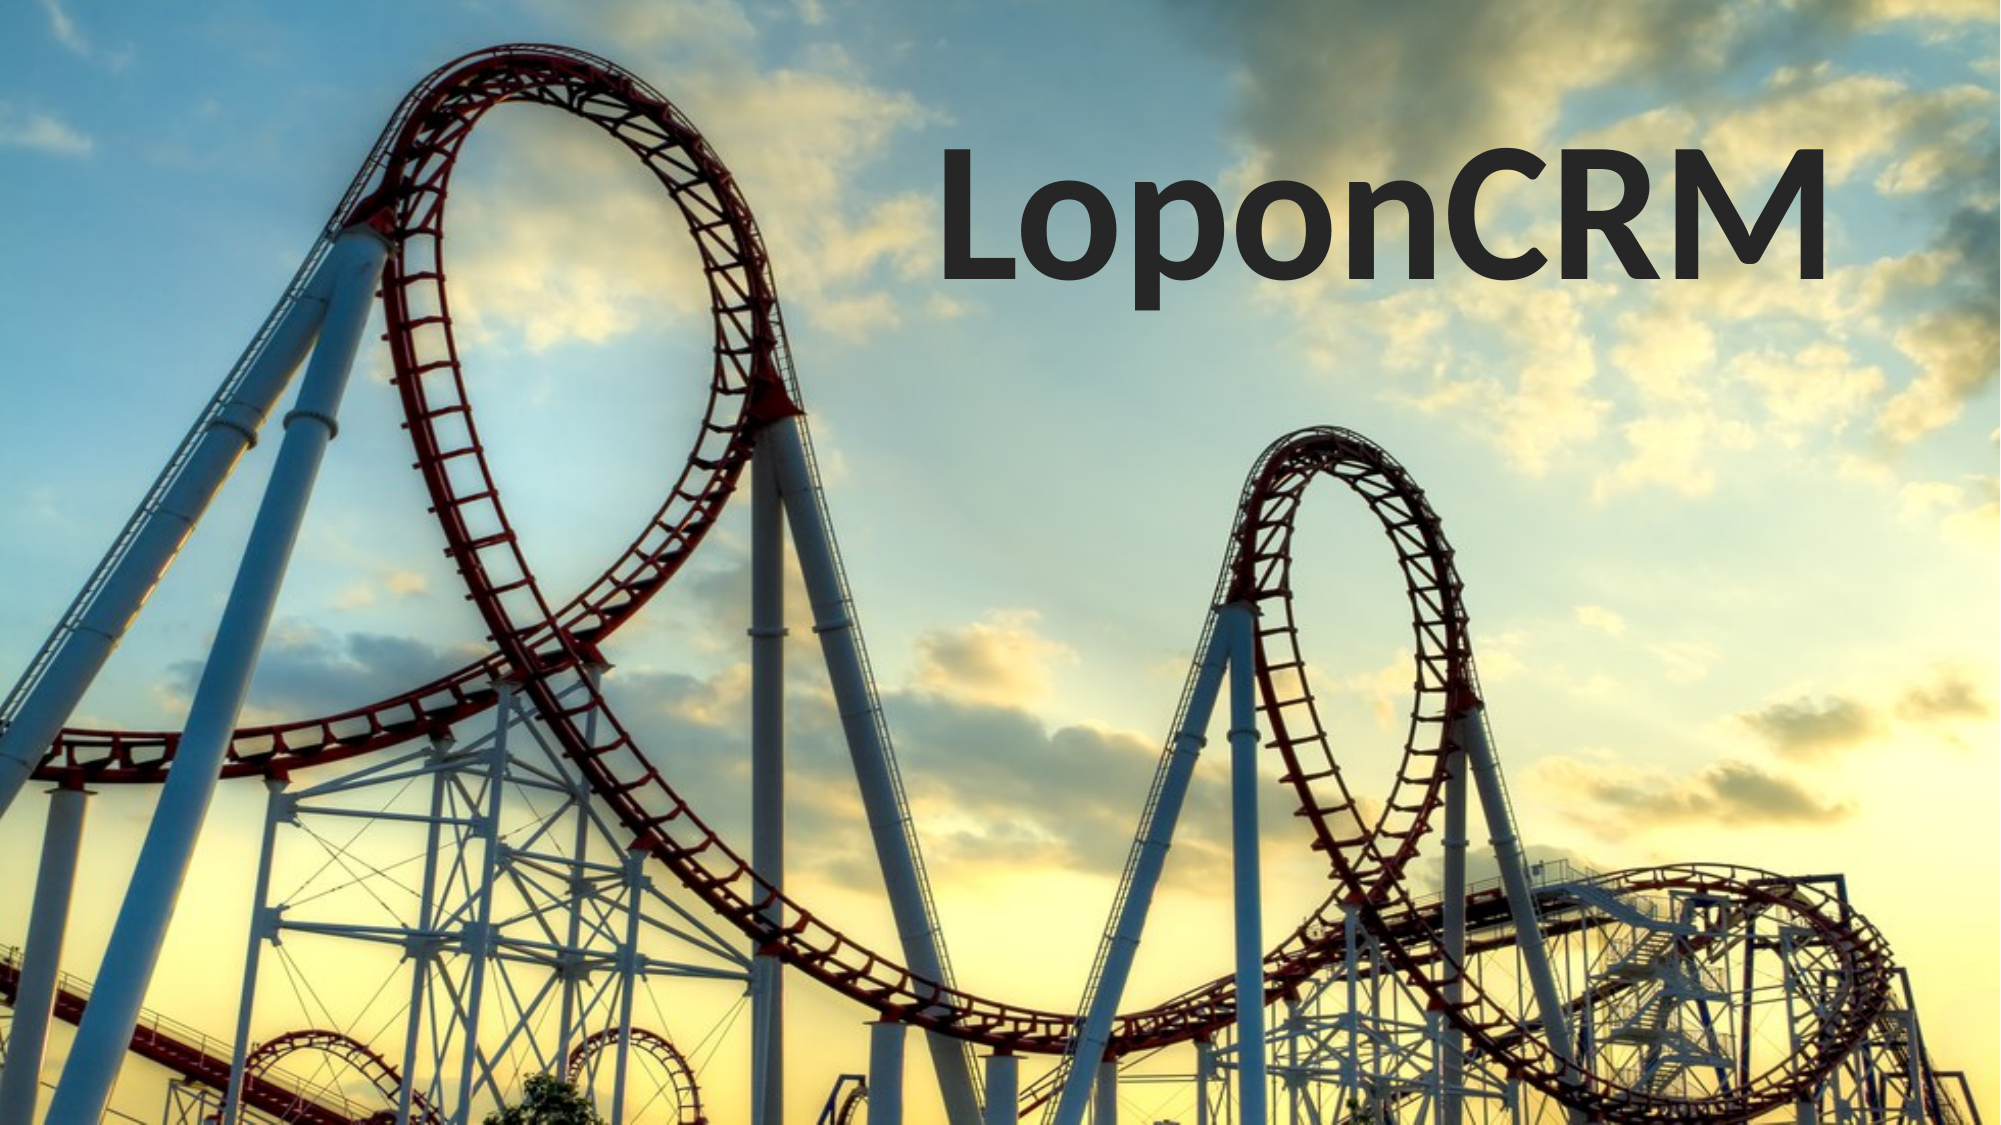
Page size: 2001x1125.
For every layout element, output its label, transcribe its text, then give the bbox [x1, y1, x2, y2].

text_box LoponCRM [919, 72, 1854, 327]
picture [0, 0, 2001, 1125]
